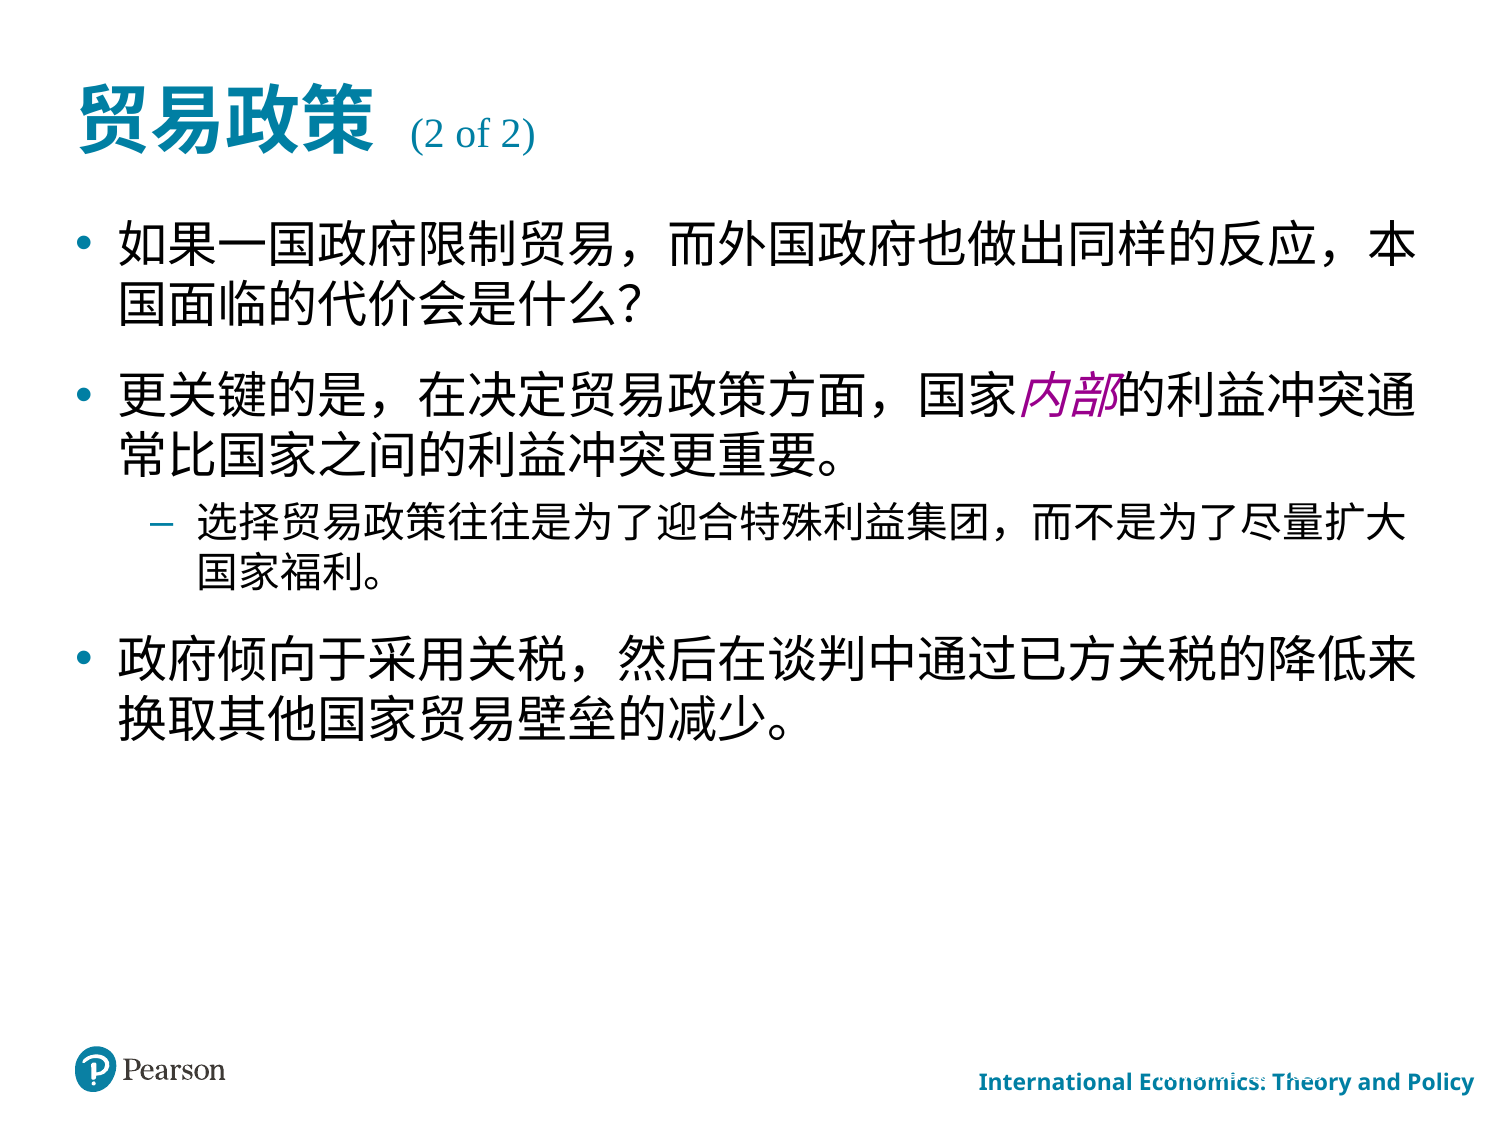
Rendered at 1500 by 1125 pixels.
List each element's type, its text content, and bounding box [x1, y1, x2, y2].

title 贸易政策 (2 of 2) [75, 35, 1425, 163]
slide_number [987, 1057, 1338, 1088]
list 如果一国政府限制贸易，而外国政府也做出同样的反应，本国面临的代价会是什么？ 更关键的是，在决定贸易政策方面，国家内部的利益冲突通常比国家之间的利益冲突更重要。 选择贸易政策往往是为了迎合特殊利益集团，而不是为了尽量扩大国家福利。 政府倾向于采用关税，然后在谈判中通过已方关税的降低来换取其他国家贸易壁垒的减少。 [75, 212, 1425, 988]
